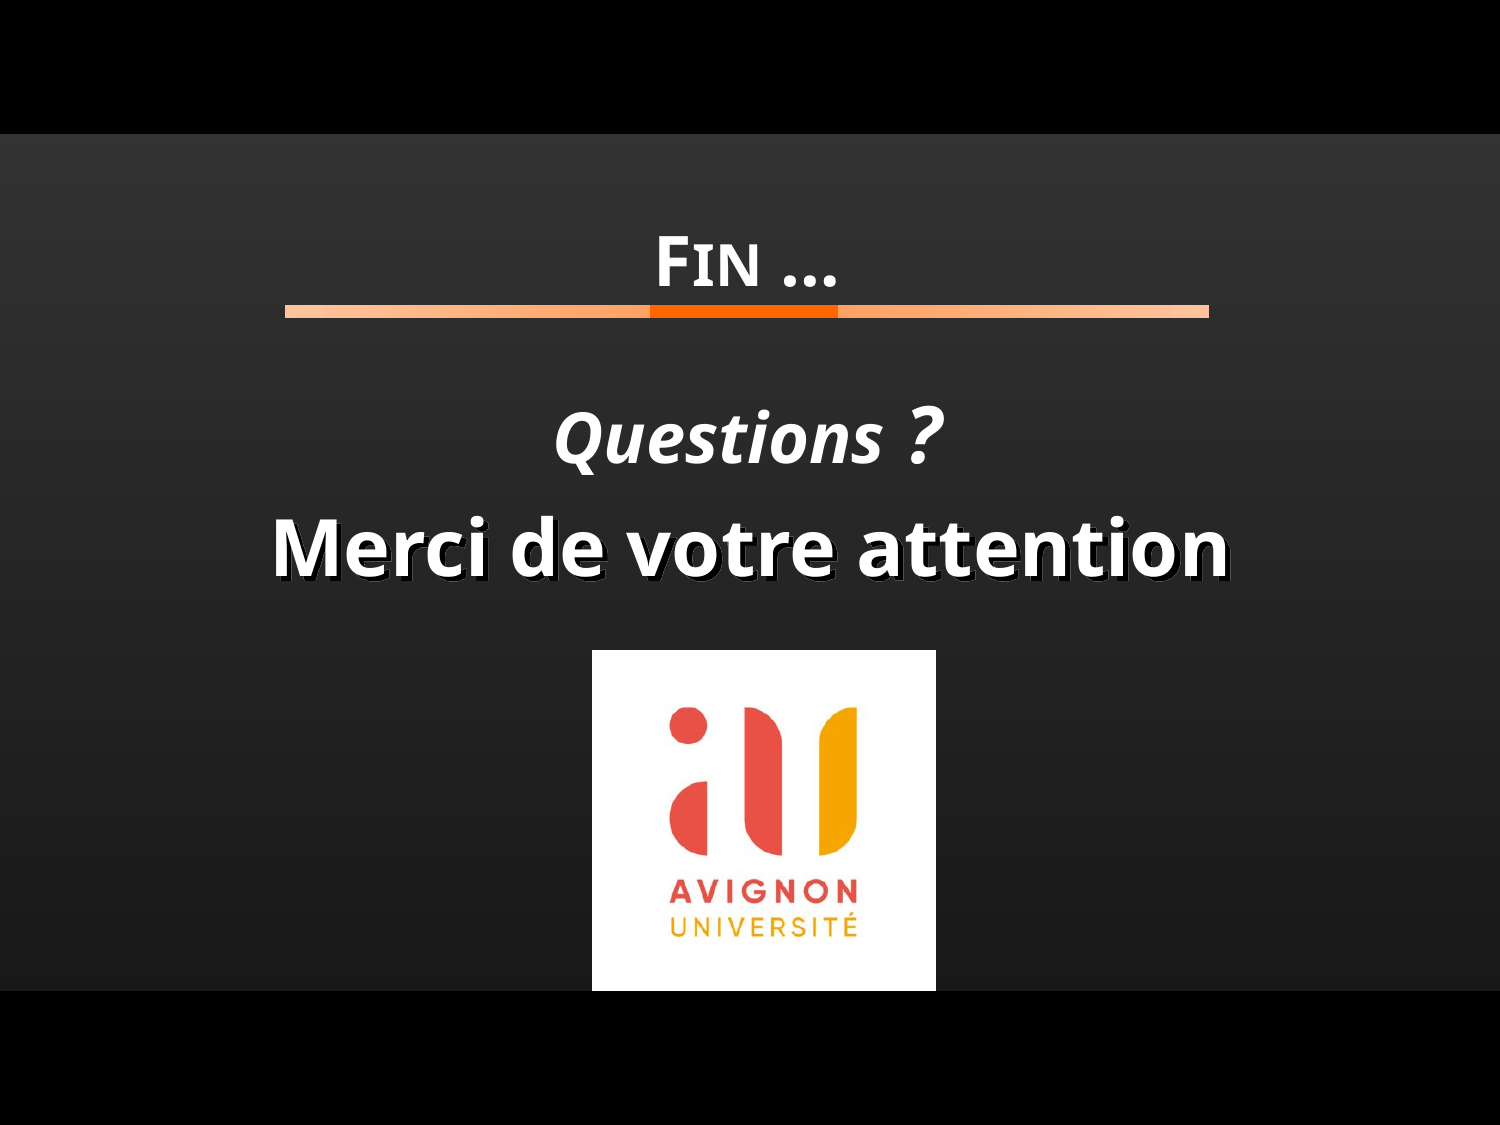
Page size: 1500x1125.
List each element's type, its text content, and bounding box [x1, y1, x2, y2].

text_box FIN … Questions ? [537, 321, 957, 488]
text_box [0, 0, 1500, 134]
text_box [0, 134, 1500, 302]
text_box FIN … Questions ? [537, 209, 957, 302]
text_box [0, 321, 1500, 991]
picture [592, 650, 936, 991]
text_box Merci de votre attention [47, 489, 1452, 600]
text_box [0, 991, 1500, 1125]
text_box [0, 302, 1500, 321]
